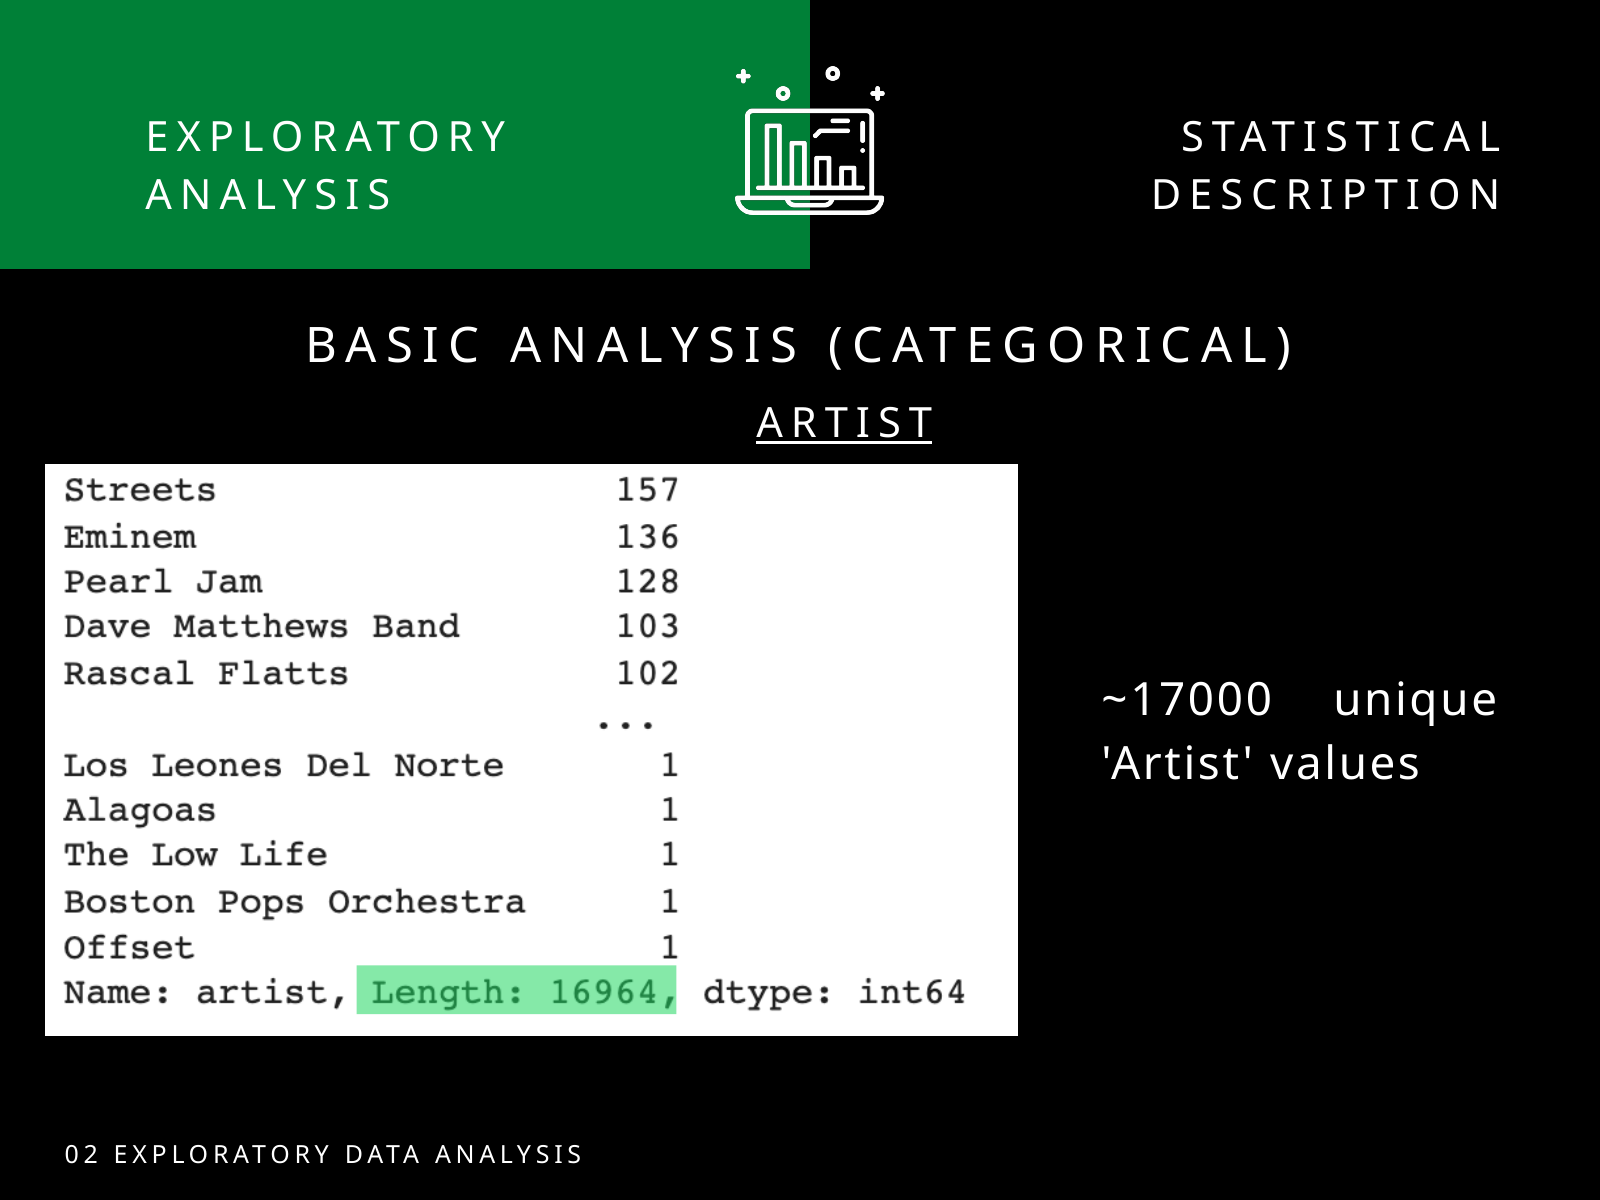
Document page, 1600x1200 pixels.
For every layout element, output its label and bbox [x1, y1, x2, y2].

text_box [0, 0, 528, 552]
picture [44, 463, 1018, 1036]
text_box [356, 965, 677, 1015]
picture [735, 66, 885, 215]
text_box [0, 0, 1600, 1200]
